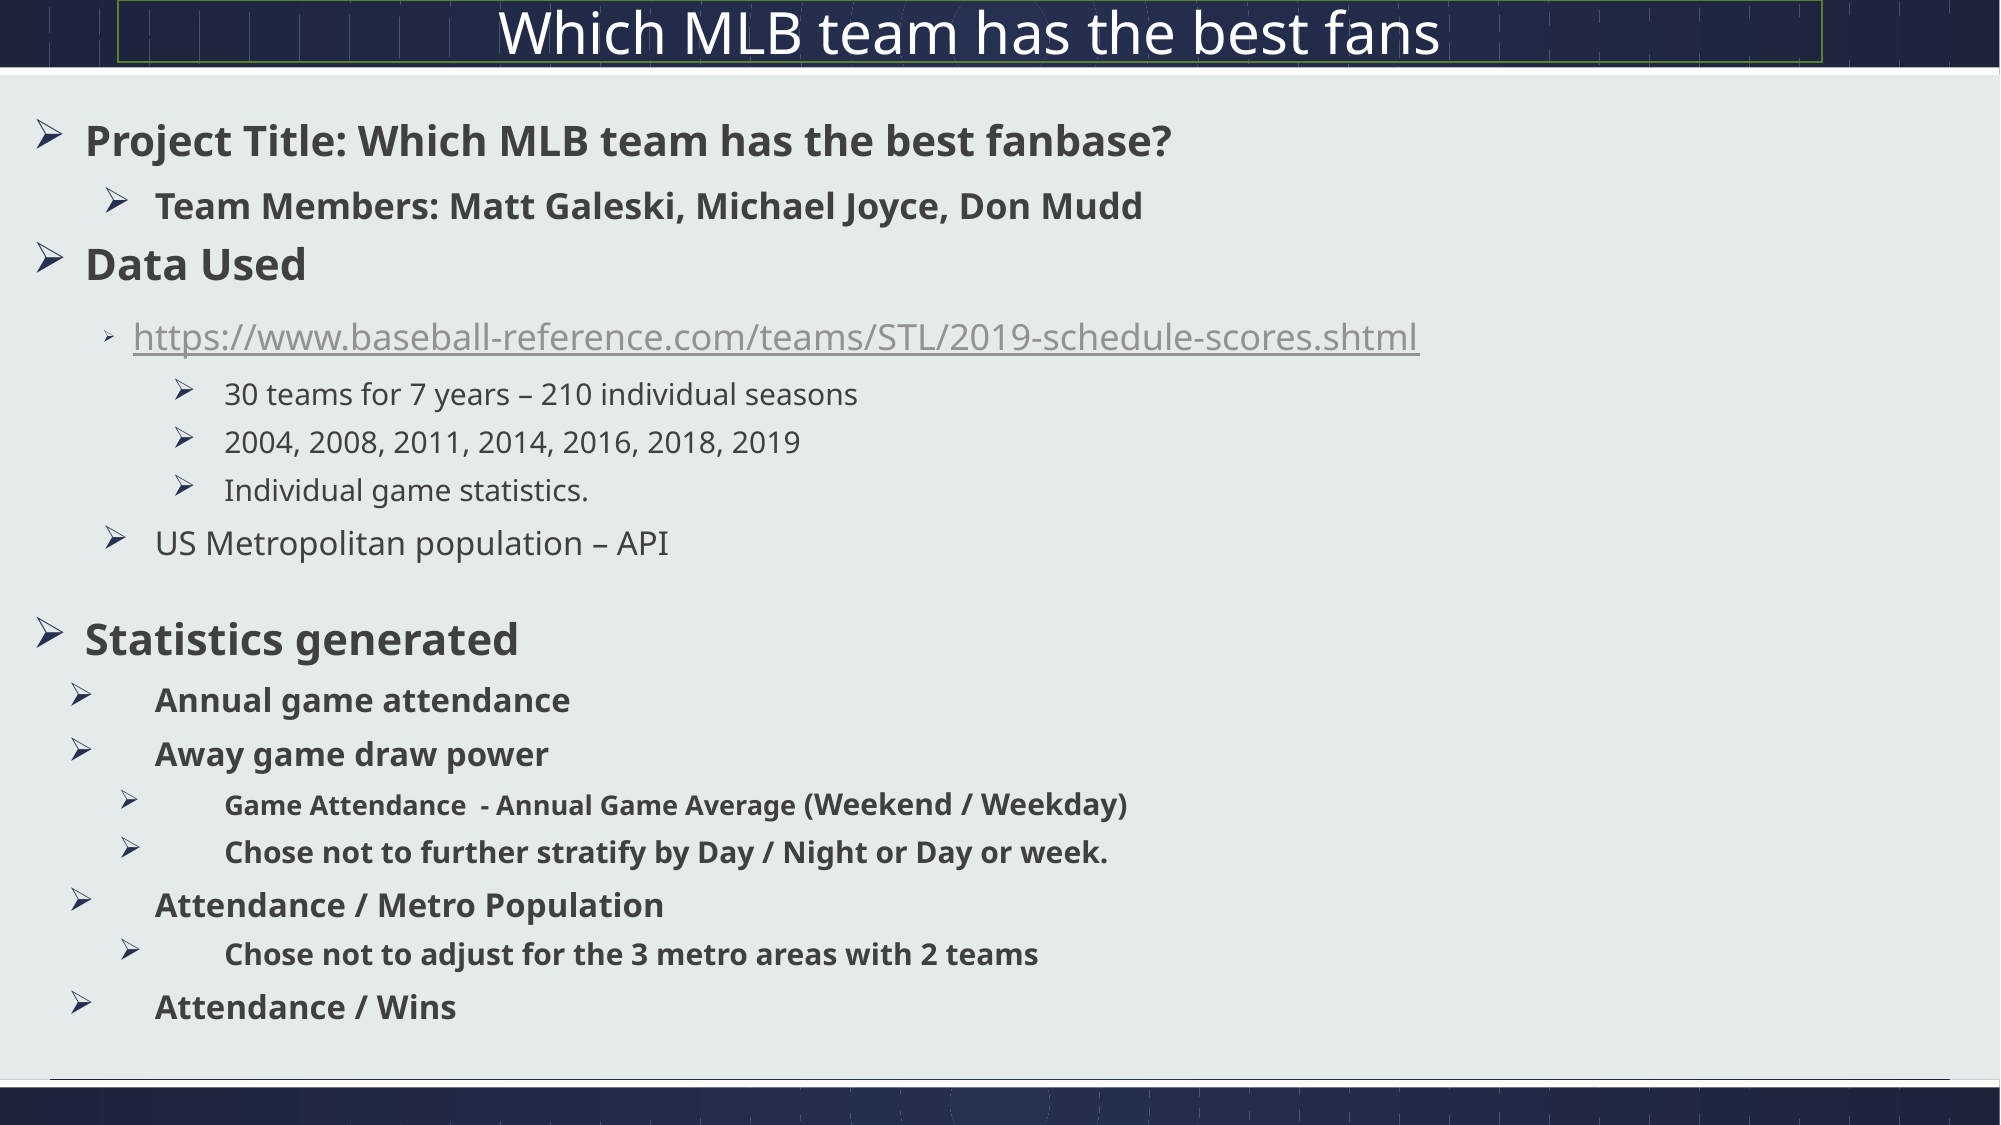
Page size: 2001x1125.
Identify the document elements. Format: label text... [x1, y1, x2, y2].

text_box Which MLB team has the best fans [117, 0, 1823, 63]
list Project Title: Which MLB team has the best fanbase? Team Members: Matt Galeski, Michael Joyce, Don Mudd Data Used https://www.baseball-reference.com/teams/STL/2019-schedule-scores.shtml 30 teams for 7 years – 210 individual seasons 2004, 2008, 2011, 2014, 2016, 2018, 2019 Individual game statistics. US Metropolitan population – API Statistics generated Annual game attendance Away game draw power Game Attendance - Annual Game Average (Weekend / Weekday) Chose not to further stratify by Day / Night or Day or week. Attendance / Metro Population Chose not to adjust for the 3 metro areas with 2 teams Attendance / Wins [17, 106, 1985, 1045]
